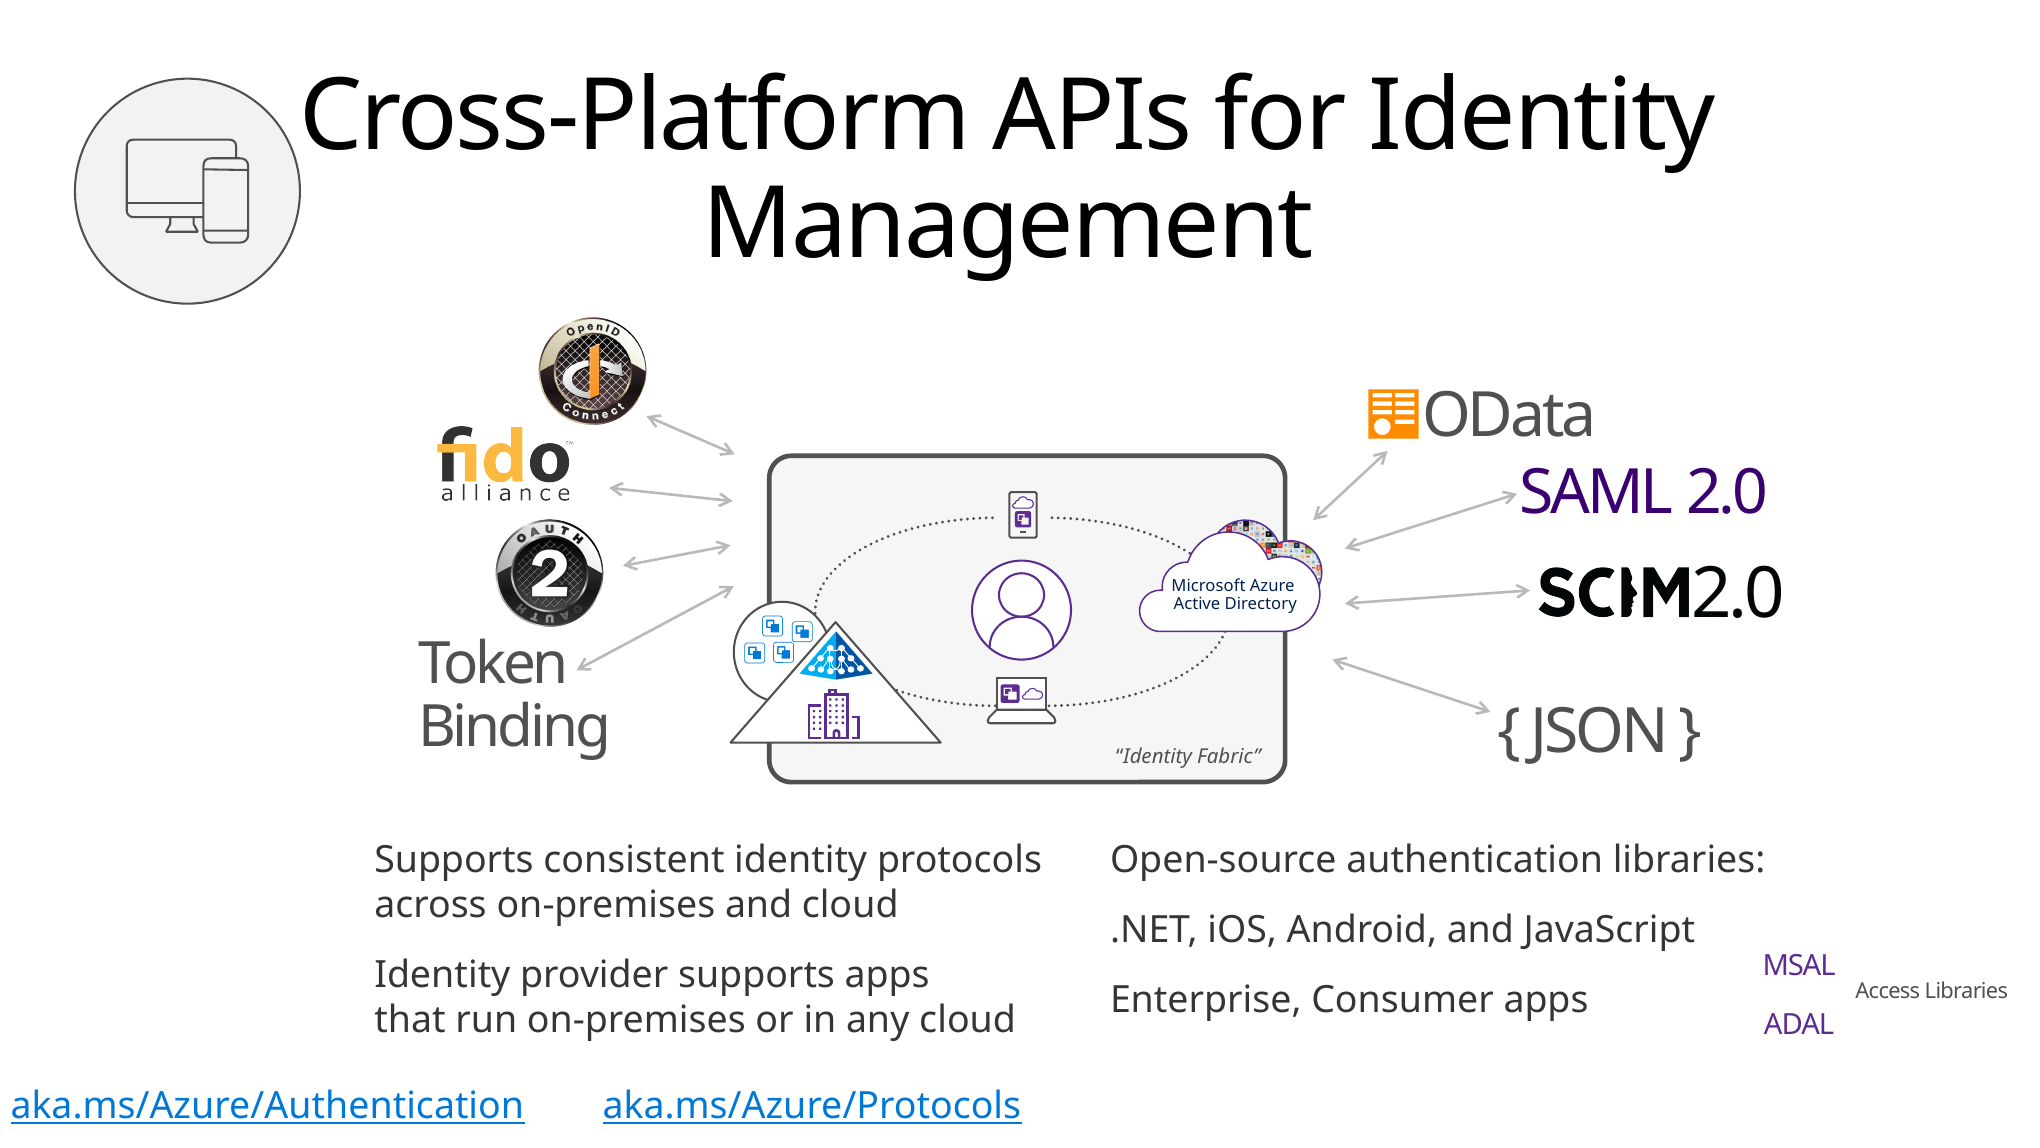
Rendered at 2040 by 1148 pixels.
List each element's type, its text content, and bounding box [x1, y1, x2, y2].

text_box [1344, 493, 1518, 549]
text_box [775, 775, 1273, 783]
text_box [1012, 496, 1034, 528]
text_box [608, 487, 733, 502]
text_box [730, 621, 941, 743]
text_box MSAL [1747, 938, 1851, 989]
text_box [733, 601, 831, 621]
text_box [1312, 450, 1388, 521]
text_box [576, 585, 734, 671]
text_box “Identity Fabric” [1101, 775, 1276, 780]
text_box aka.ms/Azure/Authentication aka.ms/Azure/Protocols [0, 1073, 1066, 1140]
text_box Access Libraries [1735, 906, 2021, 1073]
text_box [1332, 659, 1491, 713]
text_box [646, 415, 735, 455]
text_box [1344, 590, 1531, 604]
title Cross-Platform APIs for Identity Management [60, 48, 1980, 199]
text_box ADAL [1749, 998, 1850, 1048]
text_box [971, 560, 1072, 660]
text_box Supports consistent identity protocols across on-premises and cloud Identity provider supports apps that run on-premises or in any cloud Open-source authentication libraries: .NET, iOS, Android, and JavaScript Enterprise, Consumer apps [344, 810, 1846, 1130]
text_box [1139, 519, 1322, 632]
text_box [410, 317, 1795, 775]
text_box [1000, 684, 1043, 704]
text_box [622, 545, 731, 567]
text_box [74, 78, 301, 304]
